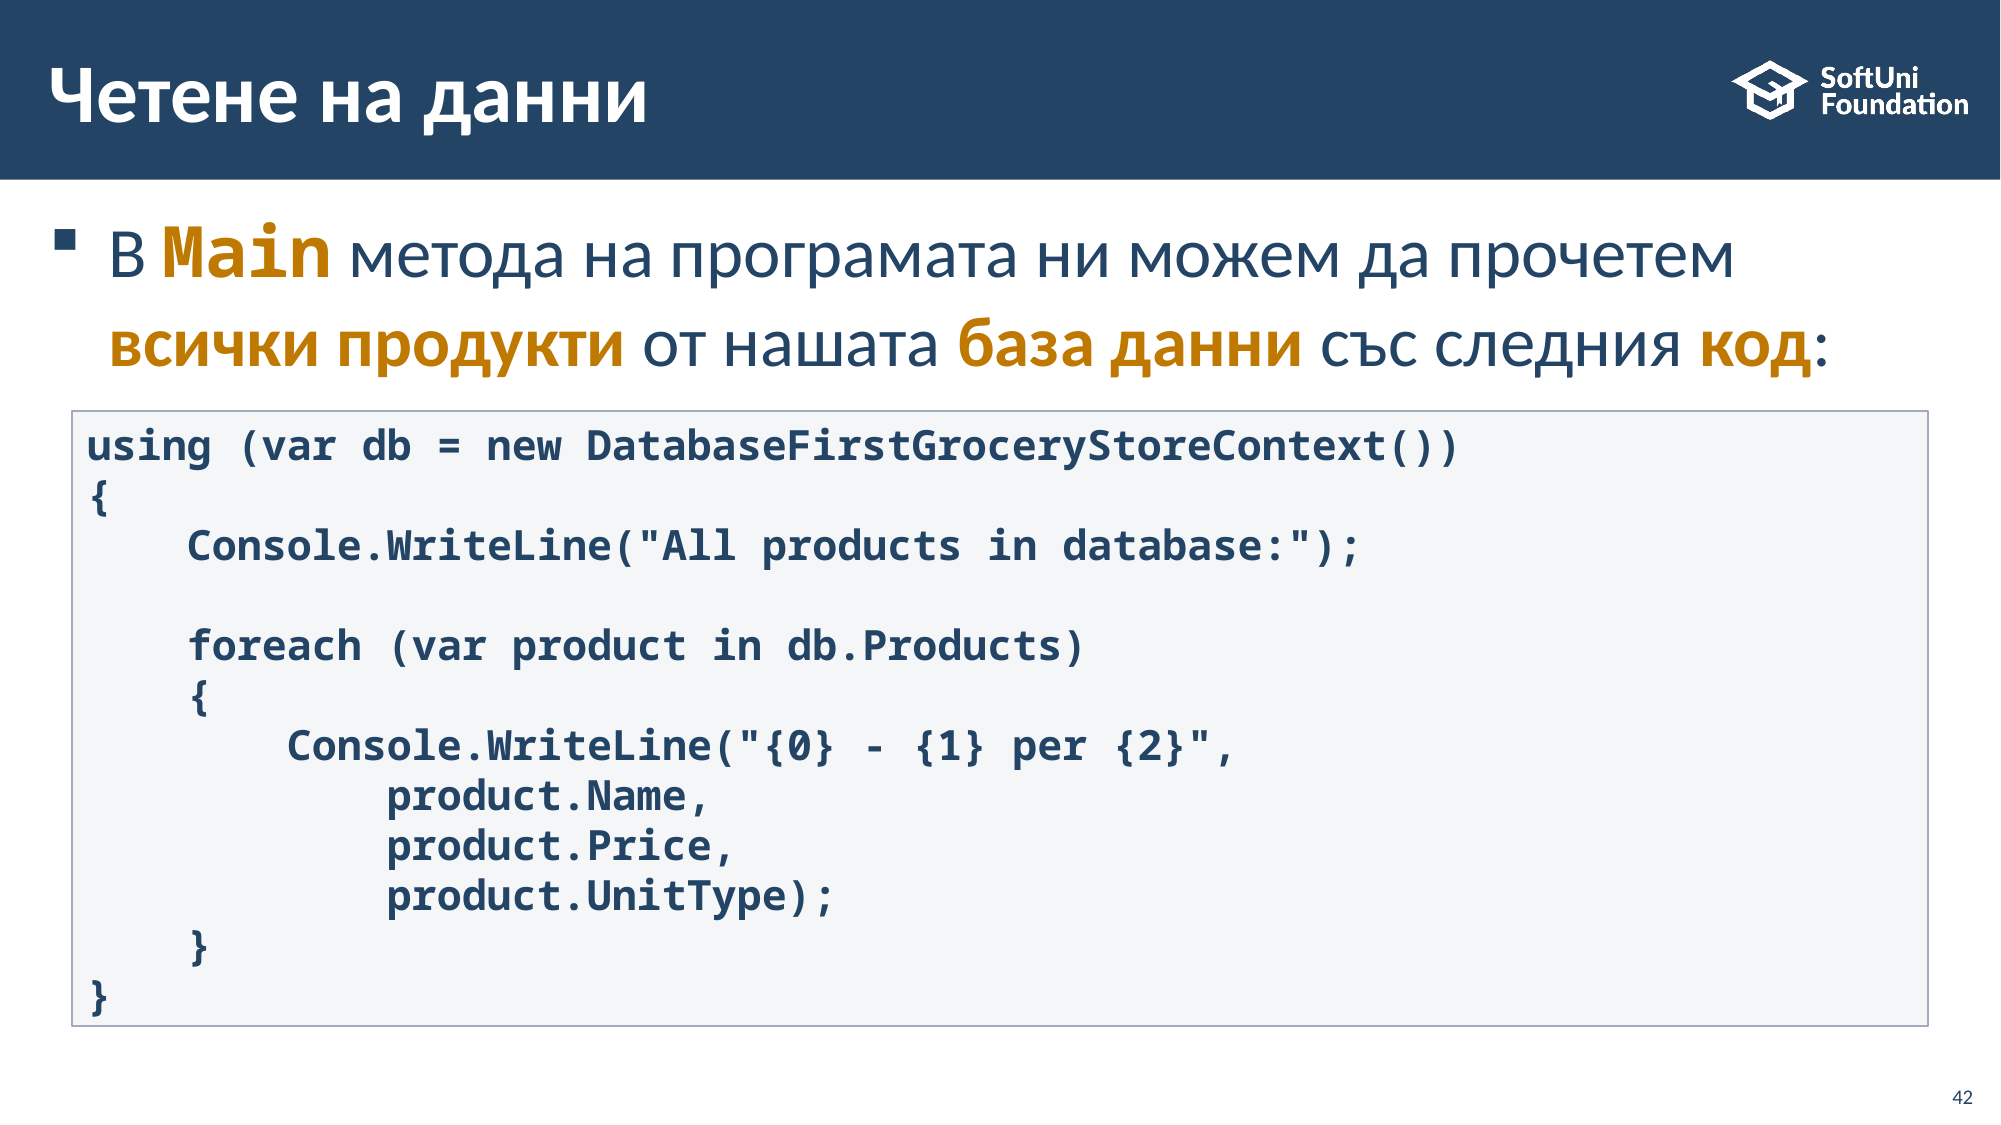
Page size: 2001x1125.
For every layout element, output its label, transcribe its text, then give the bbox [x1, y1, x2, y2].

title Четене на данни [31, 16, 1716, 162]
picture [1731, 60, 1968, 120]
slide_number 42 [1927, 1067, 1989, 1117]
text_box using (var db = new DatabaseFirstGroceryStoreContext()) { Console.WriteLine("All products in database:"); foreach (var product in db.Products) { Console.WriteLine("{0} - {1} per {2}", product.Name, product.Price, product.UnitType); } } [72, 411, 1928, 1027]
list В Main метода на програмата ни можем да прочетем всички продукти от нашата база данни със следния код: [31, 196, 1970, 1104]
